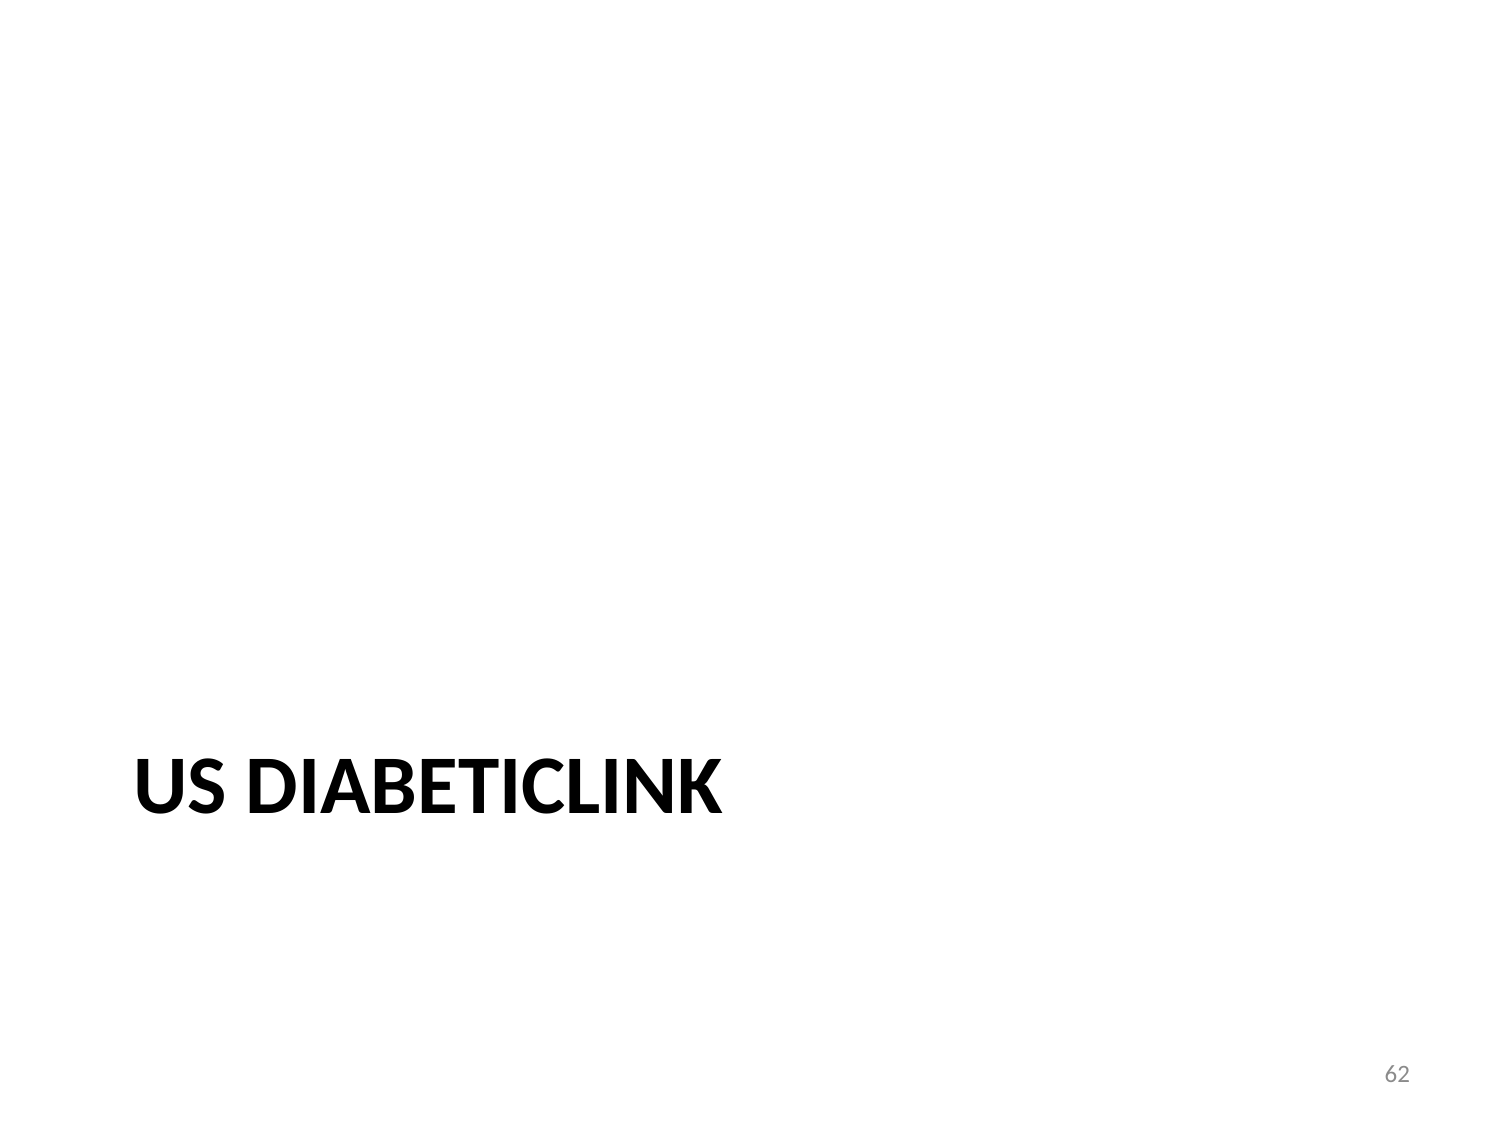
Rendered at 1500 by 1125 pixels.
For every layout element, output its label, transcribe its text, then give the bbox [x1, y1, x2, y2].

slide_number 62 [1074, 1042, 1425, 1103]
title US DiabeticLink [118, 722, 1394, 947]
